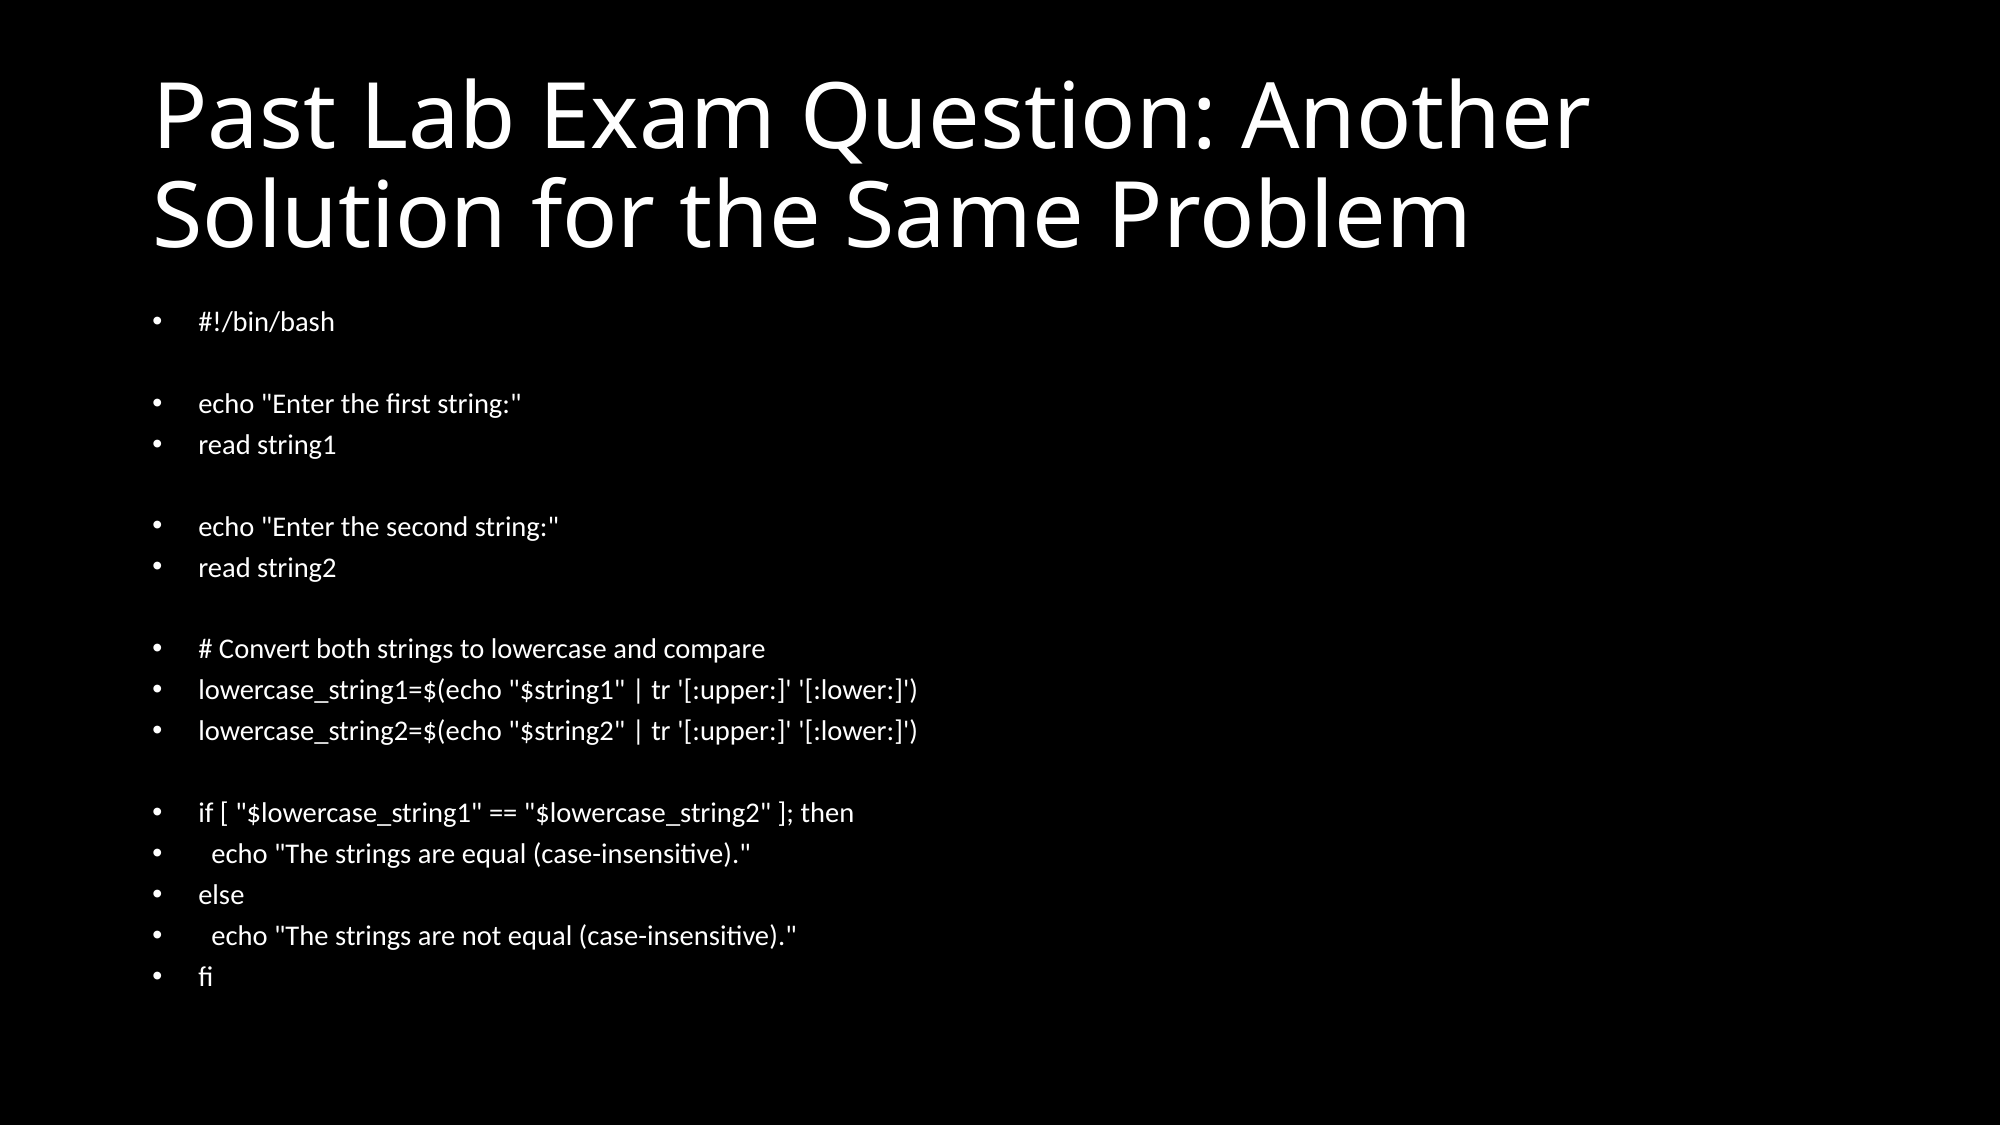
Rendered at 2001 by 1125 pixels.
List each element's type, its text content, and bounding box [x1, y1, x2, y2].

title Past Lab Exam Question: Another Solution for the Same Problem [137, 59, 1863, 278]
list #!/bin/bash echo "Enter the first string:" read string1 echo "Enter the second string:" read string2 # Convert both strings to lowercase and compare lowercase_string1=$(echo "$string1" | tr '[:upper:]' '[:lower:]') lowercase_string2=$(echo "$string2" | tr '[:upper:]' '[:lower:]') if [ "$lowercase_string1" == "$lowercase_string2" ]; then echo "The strings are equal (case-insensitive)." else echo "The strings are not equal (case-insensitive)." fi [137, 299, 1863, 1014]
